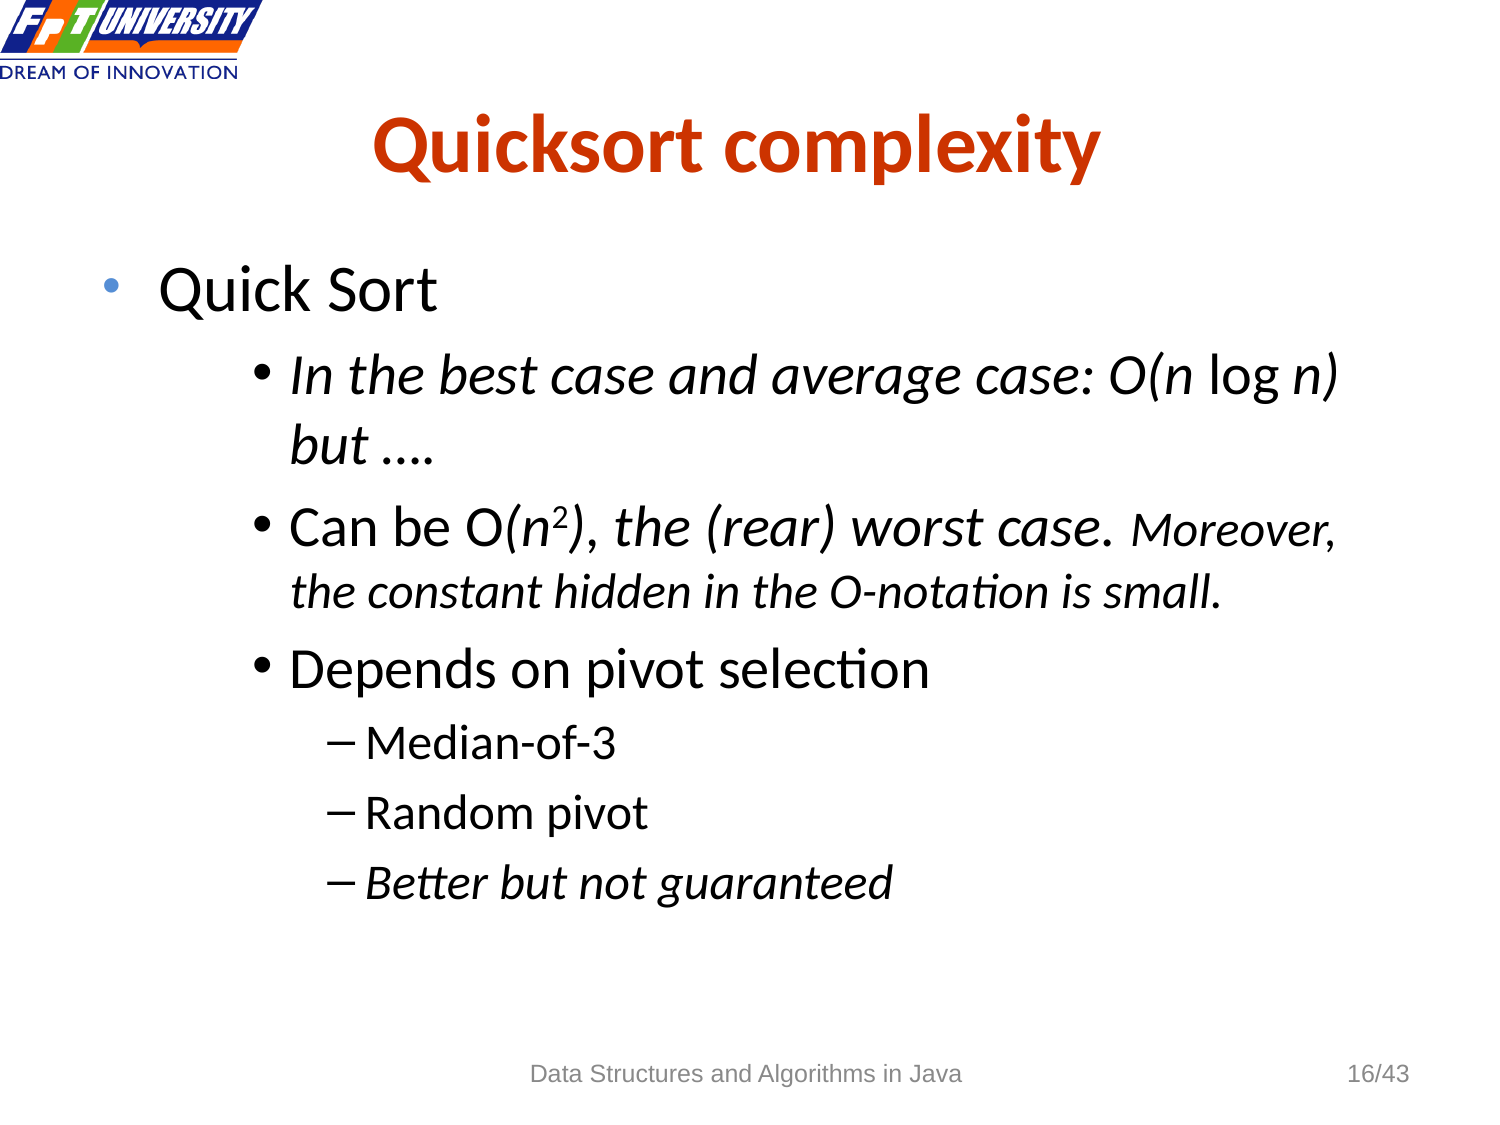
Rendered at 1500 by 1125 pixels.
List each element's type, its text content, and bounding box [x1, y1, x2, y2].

title Quicksort complexity [237, 37, 1238, 237]
footer Data Structures and Algorithms in Java [474, 1042, 1025, 1103]
slide_number /43 [1074, 1042, 1425, 1103]
picture [0, 0, 263, 79]
list Quick Sort In the best case and average case: O(n log n) but …. Can be O(n2), the (rear) worst case. Moreover, the constant hidden in the O-notation is small. Depends on pivot selection Median-of-3 Random pivot Better but not guaranteed [87, 237, 1426, 918]
